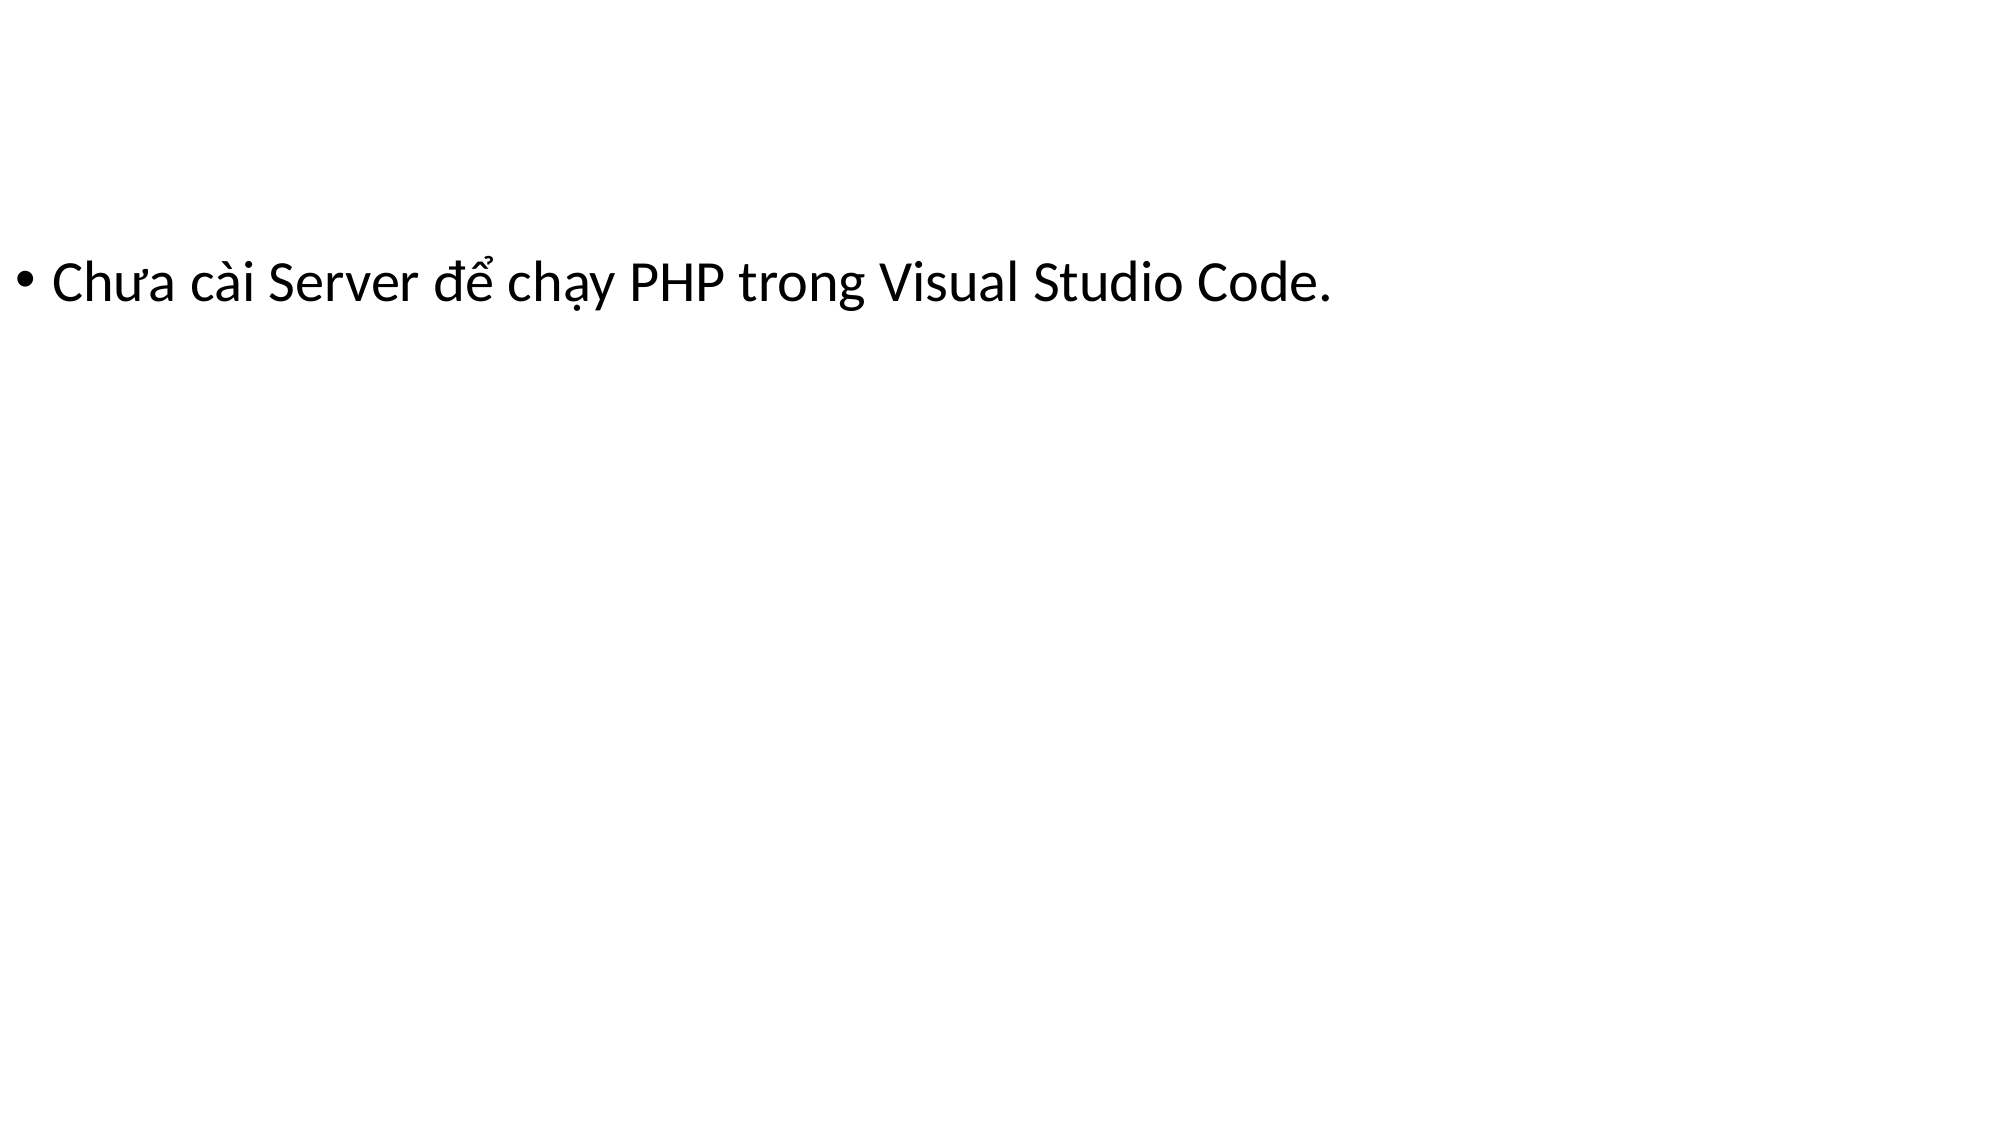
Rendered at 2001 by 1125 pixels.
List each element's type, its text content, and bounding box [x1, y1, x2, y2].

list Chưa cài Server để chạy PHP trong Visual Studio Code. [0, 243, 2000, 1125]
